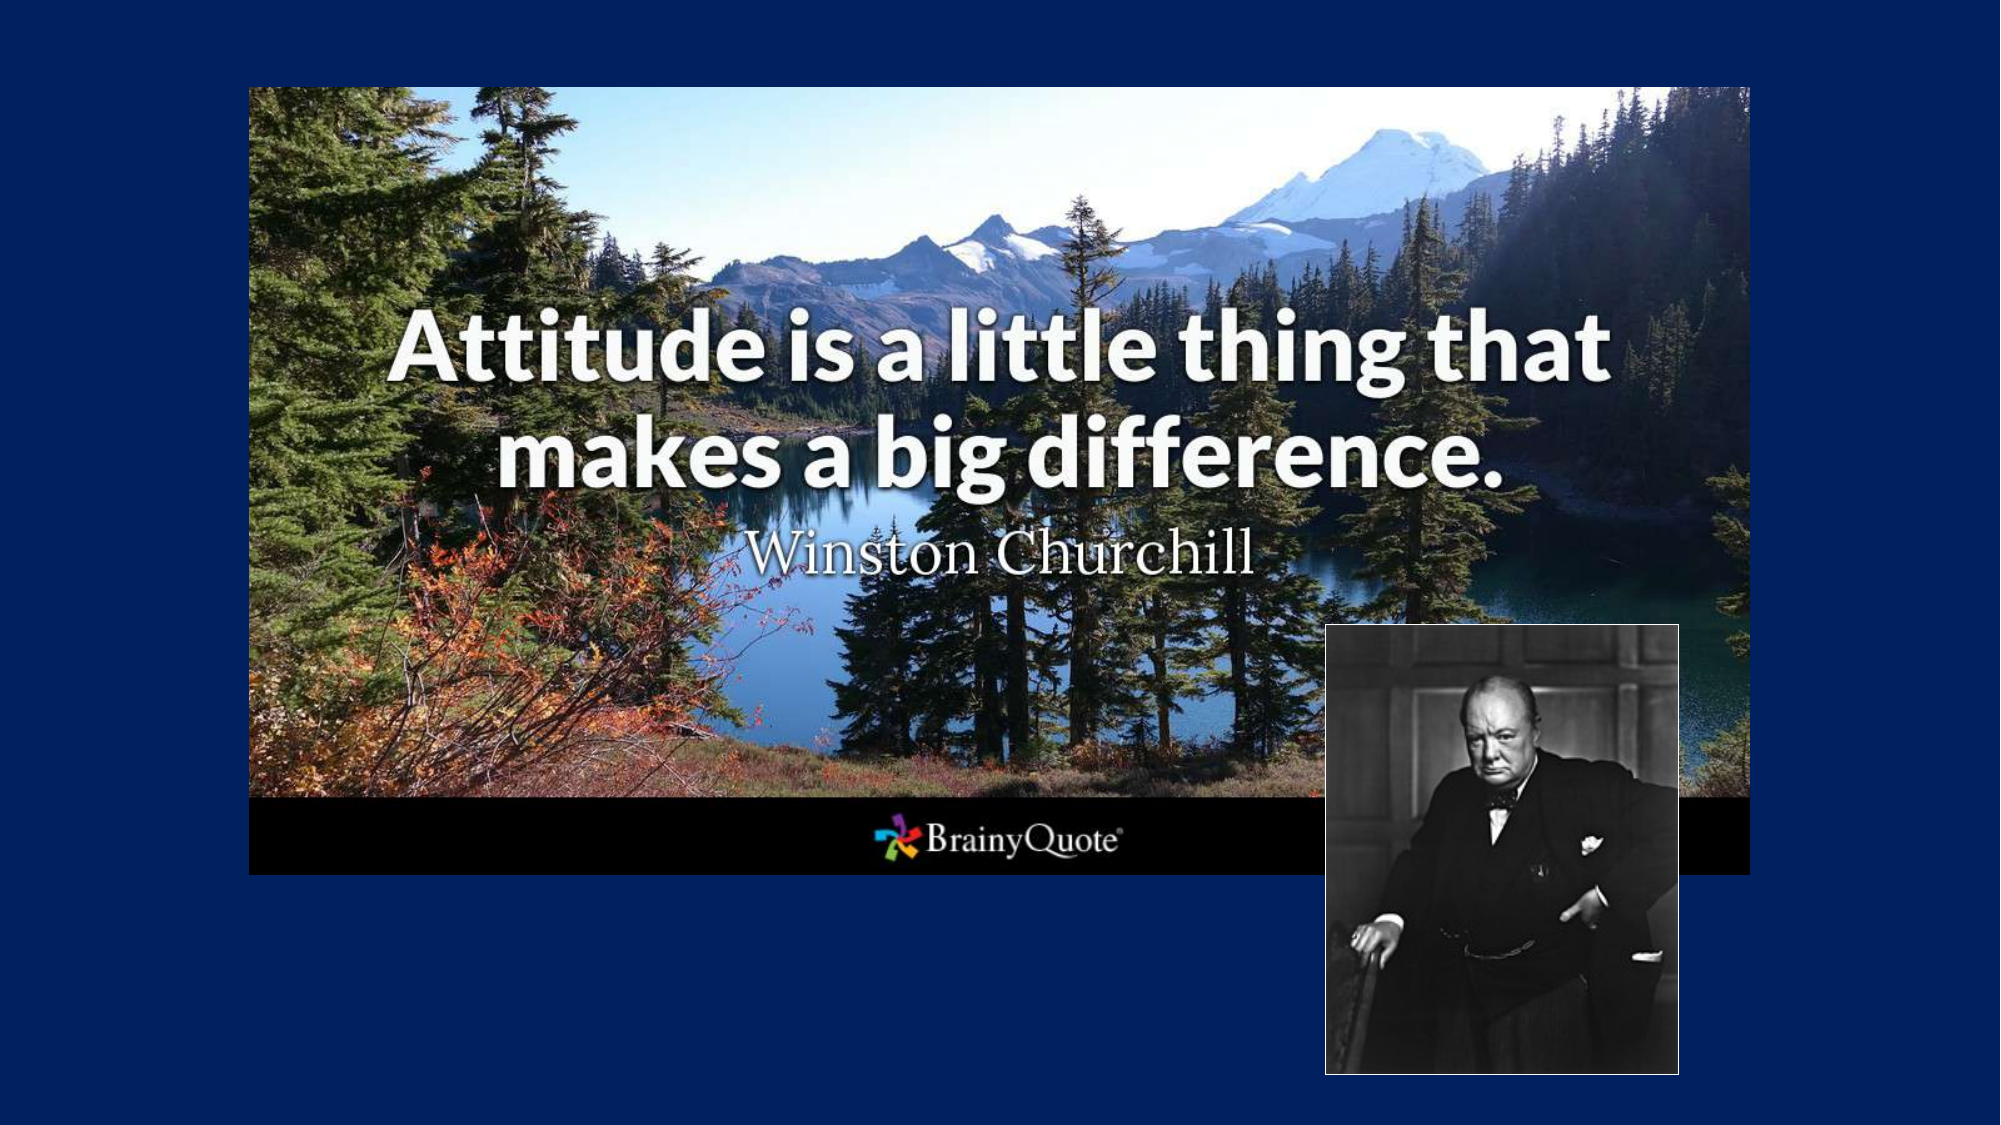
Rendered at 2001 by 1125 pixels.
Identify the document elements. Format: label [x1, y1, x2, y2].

picture [249, 87, 1751, 1076]
